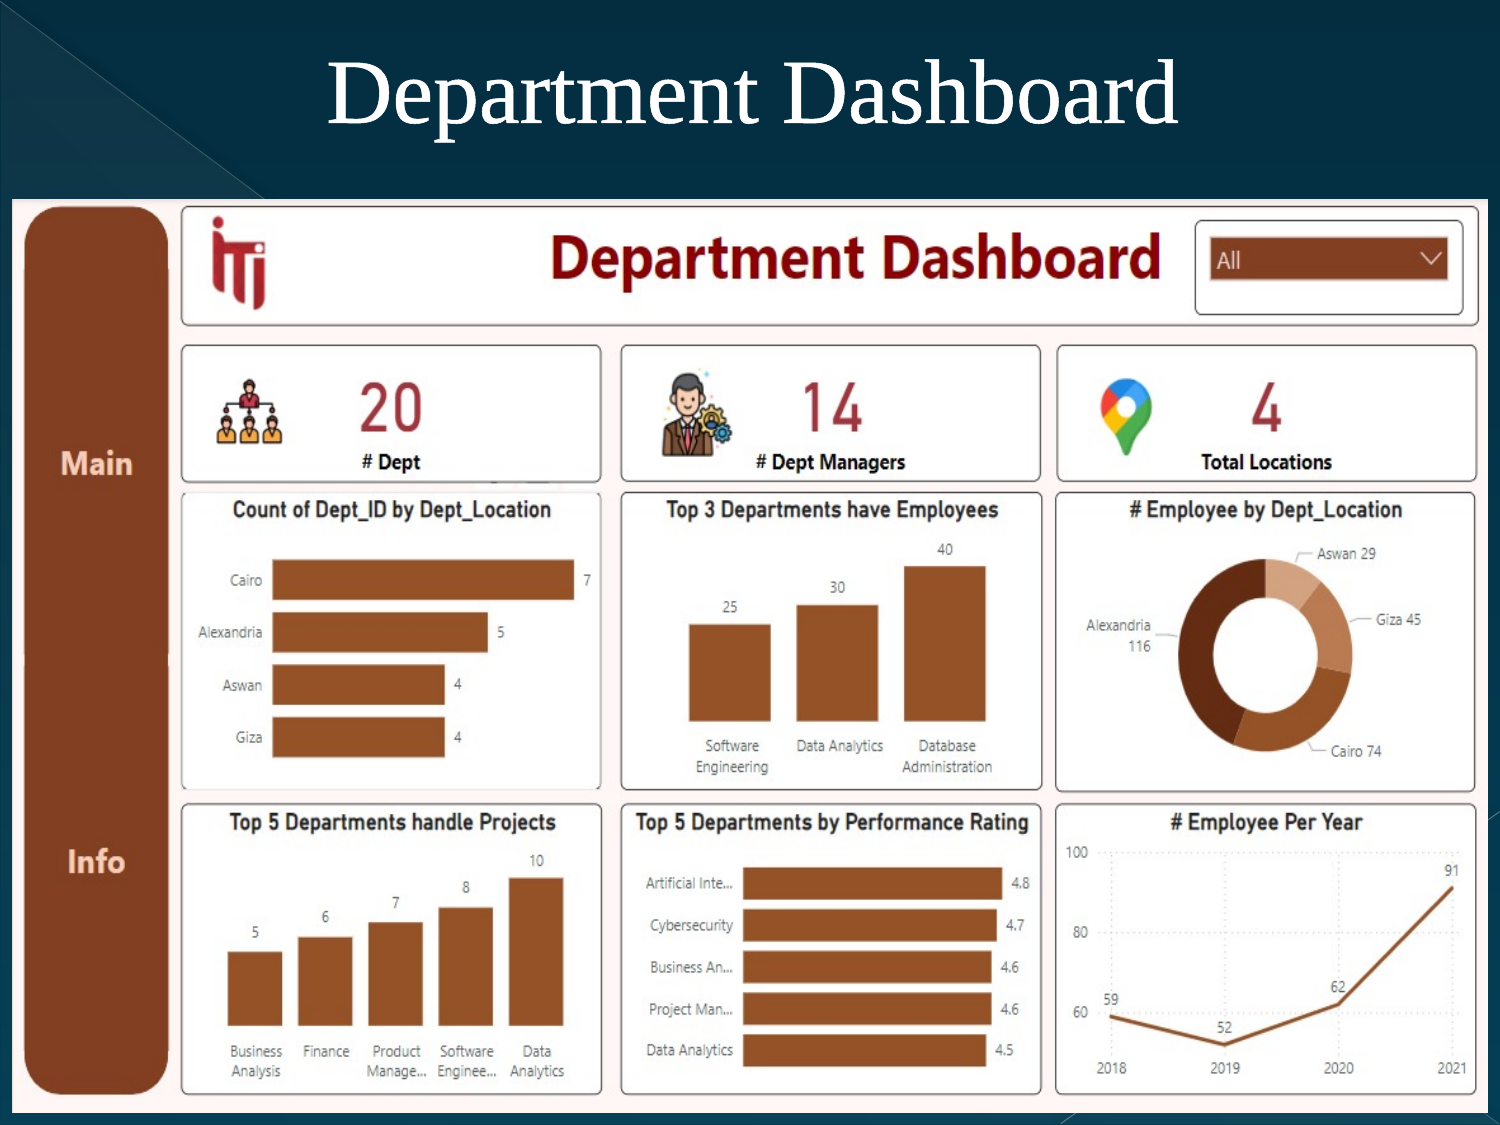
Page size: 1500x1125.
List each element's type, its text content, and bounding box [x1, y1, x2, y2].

picture [6, 854, 10, 965]
text_box Department Dashboard [311, 23, 1196, 149]
picture [12, 199, 1488, 1116]
